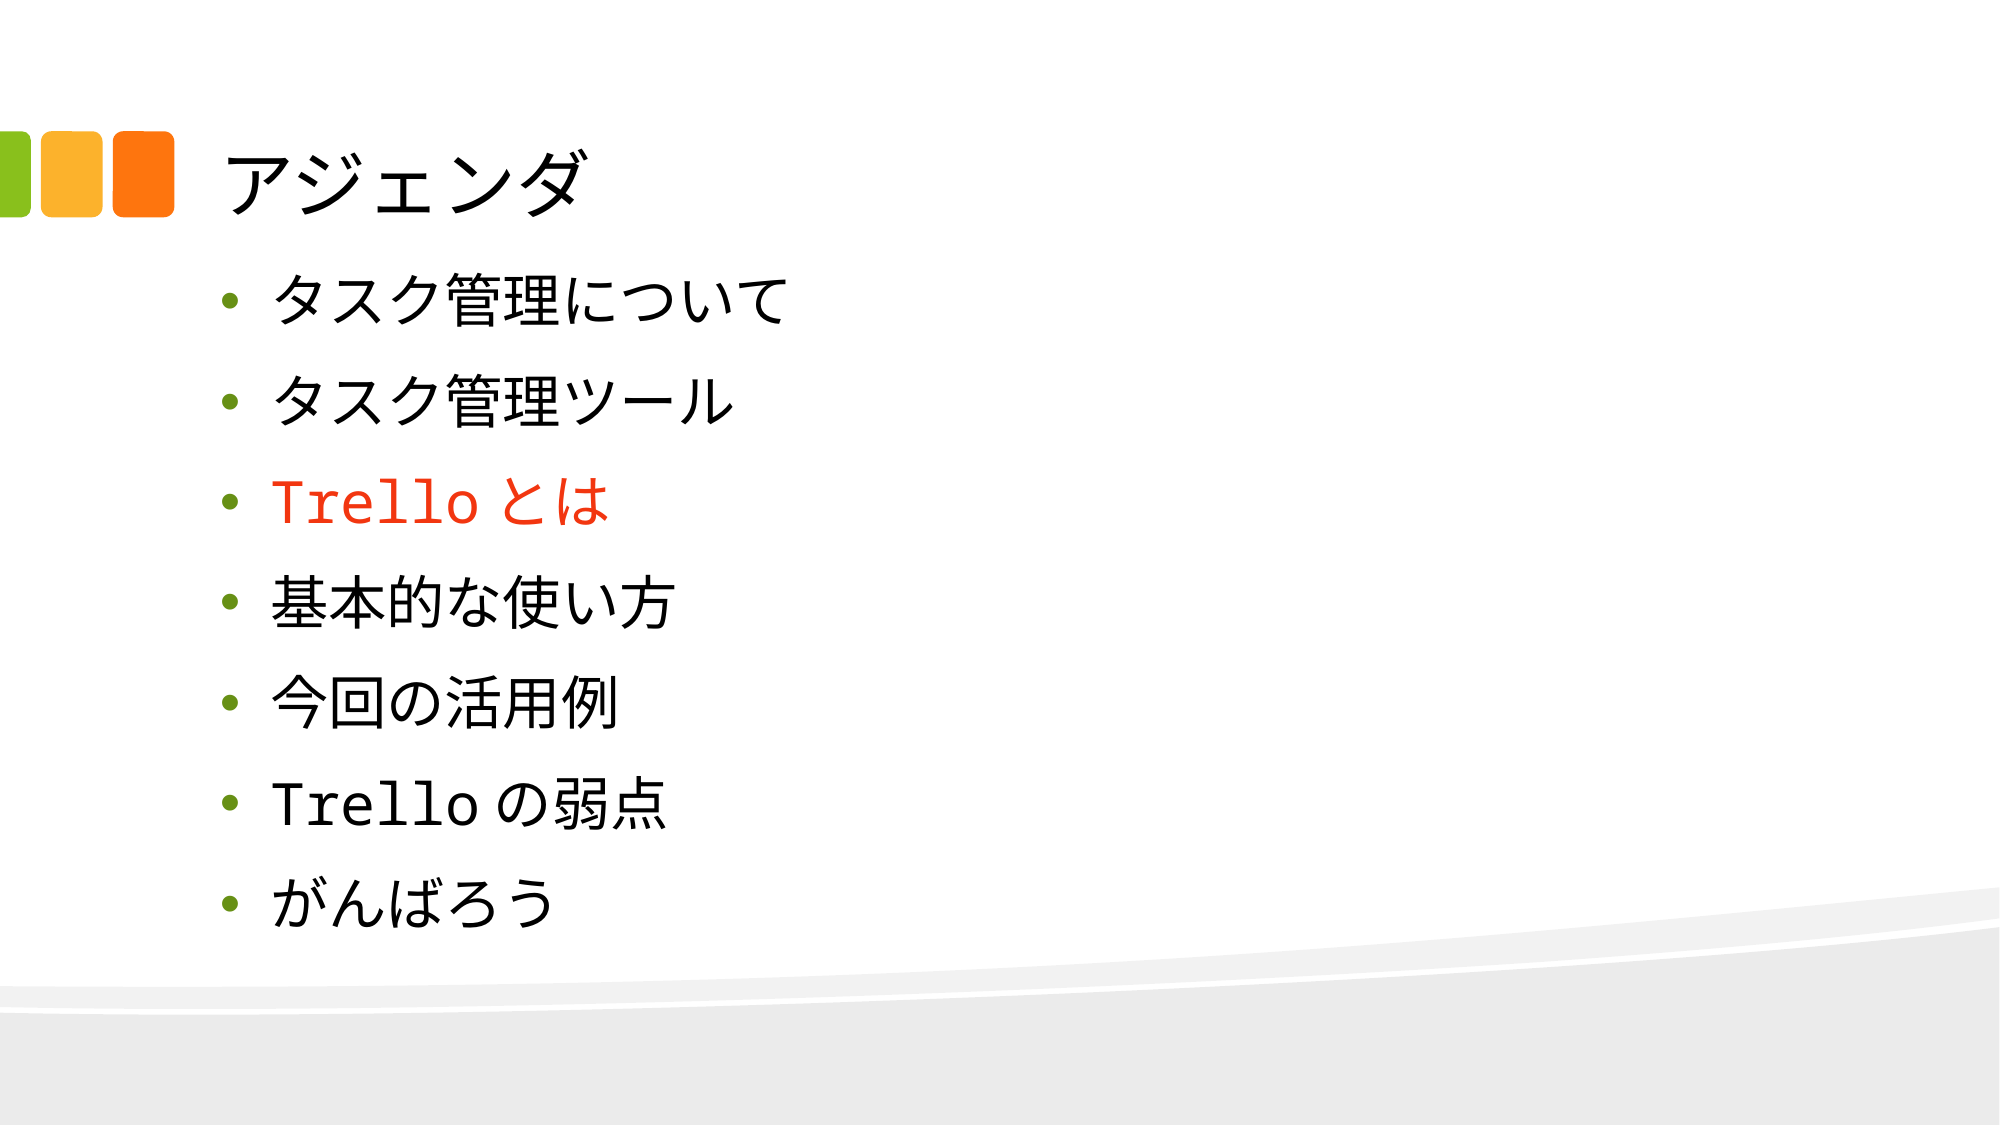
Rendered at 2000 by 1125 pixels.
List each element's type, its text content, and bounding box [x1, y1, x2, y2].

title アジェンダ [199, 24, 1800, 238]
list タスク管理について タスク管理ツール Trelloとは 基本的な使い方 今回の活用例 Trelloの弱点 がんばろう [199, 262, 1800, 1013]
